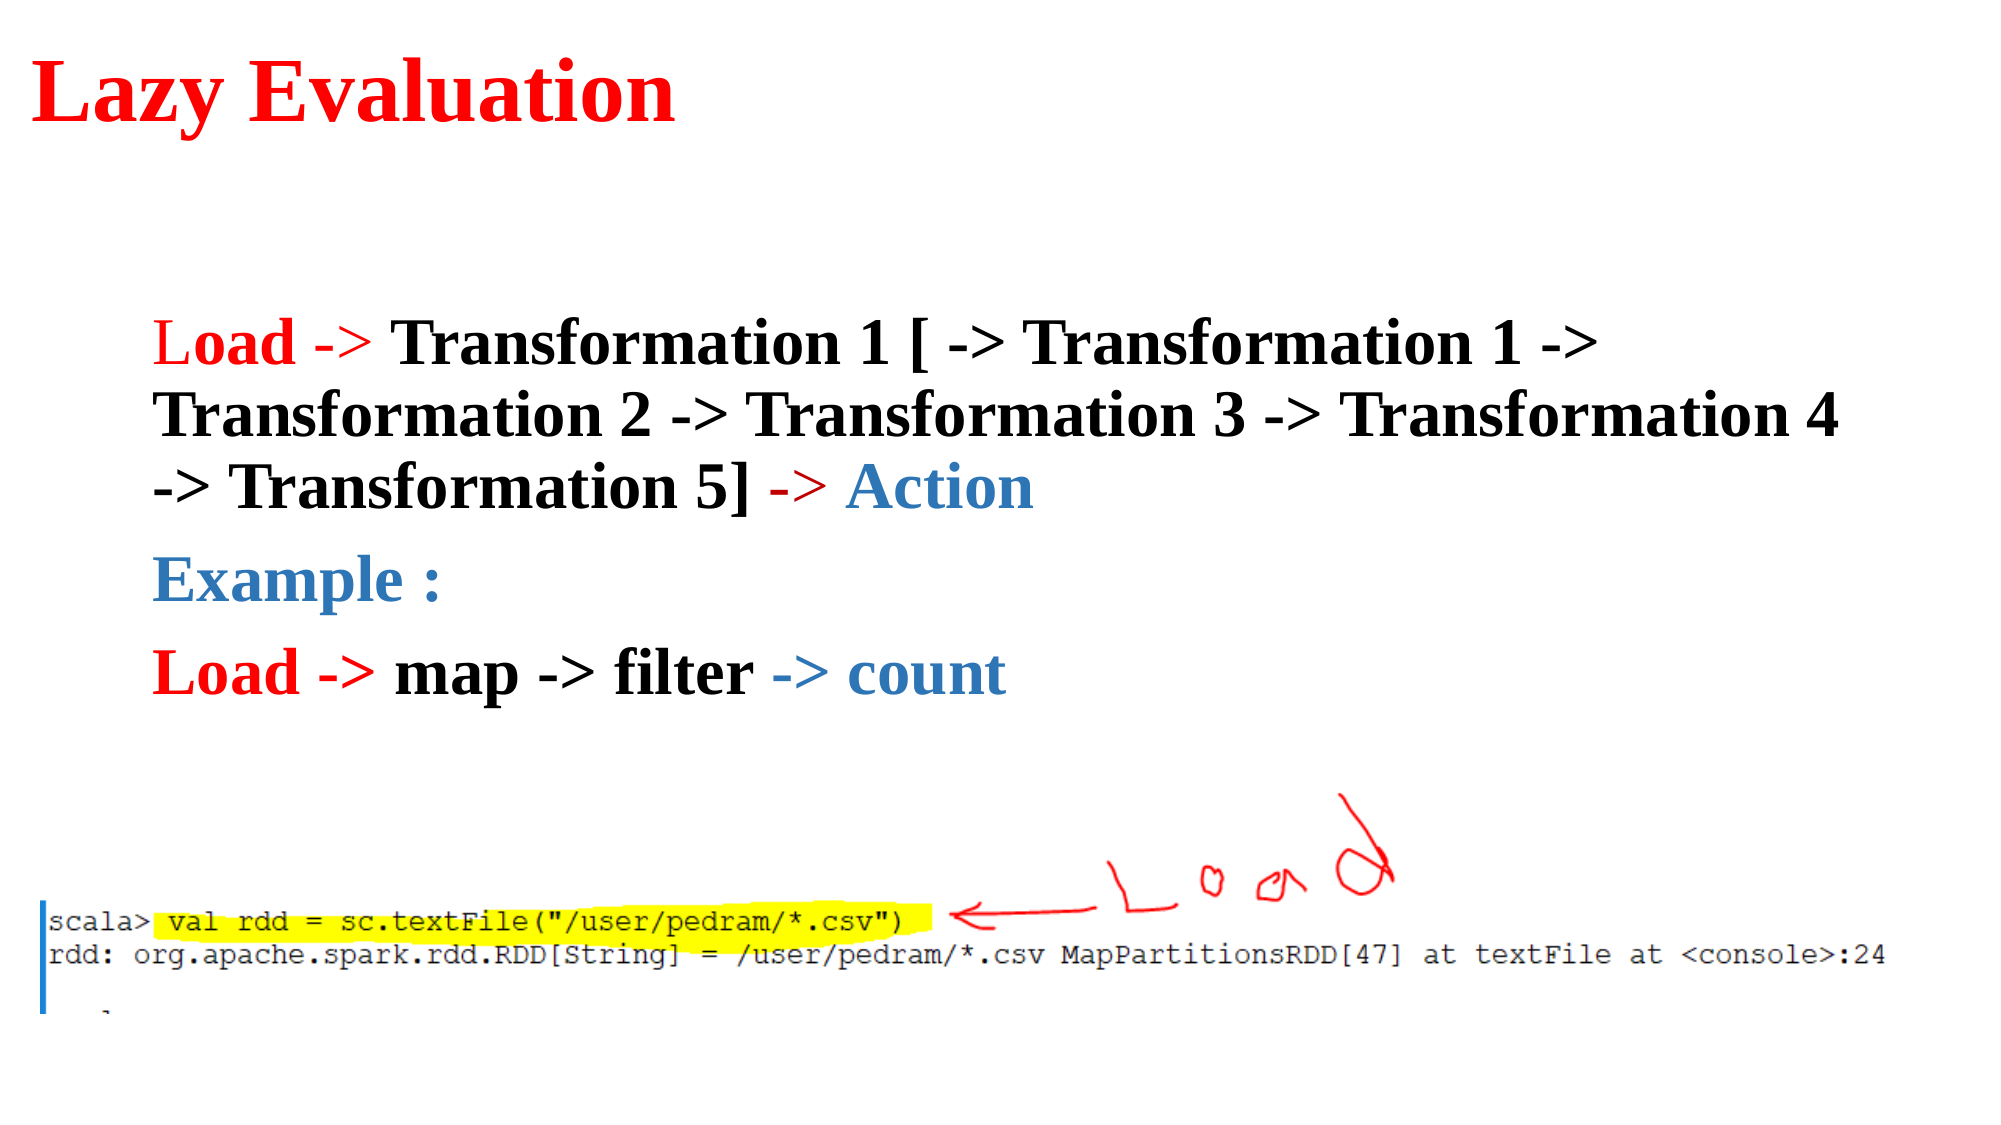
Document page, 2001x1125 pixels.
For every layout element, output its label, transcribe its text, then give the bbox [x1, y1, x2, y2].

picture [40, 792, 2000, 1014]
title Lazy Evaluation [16, 15, 1742, 168]
list Load -> Transformation 1 [ -> Transformation 1 -> Transformation 2 -> Transformation 3 -> Transformation 4 -> Transformation 5] -> Action Example : Load -> map -> filter -> count [137, 299, 1863, 792]
